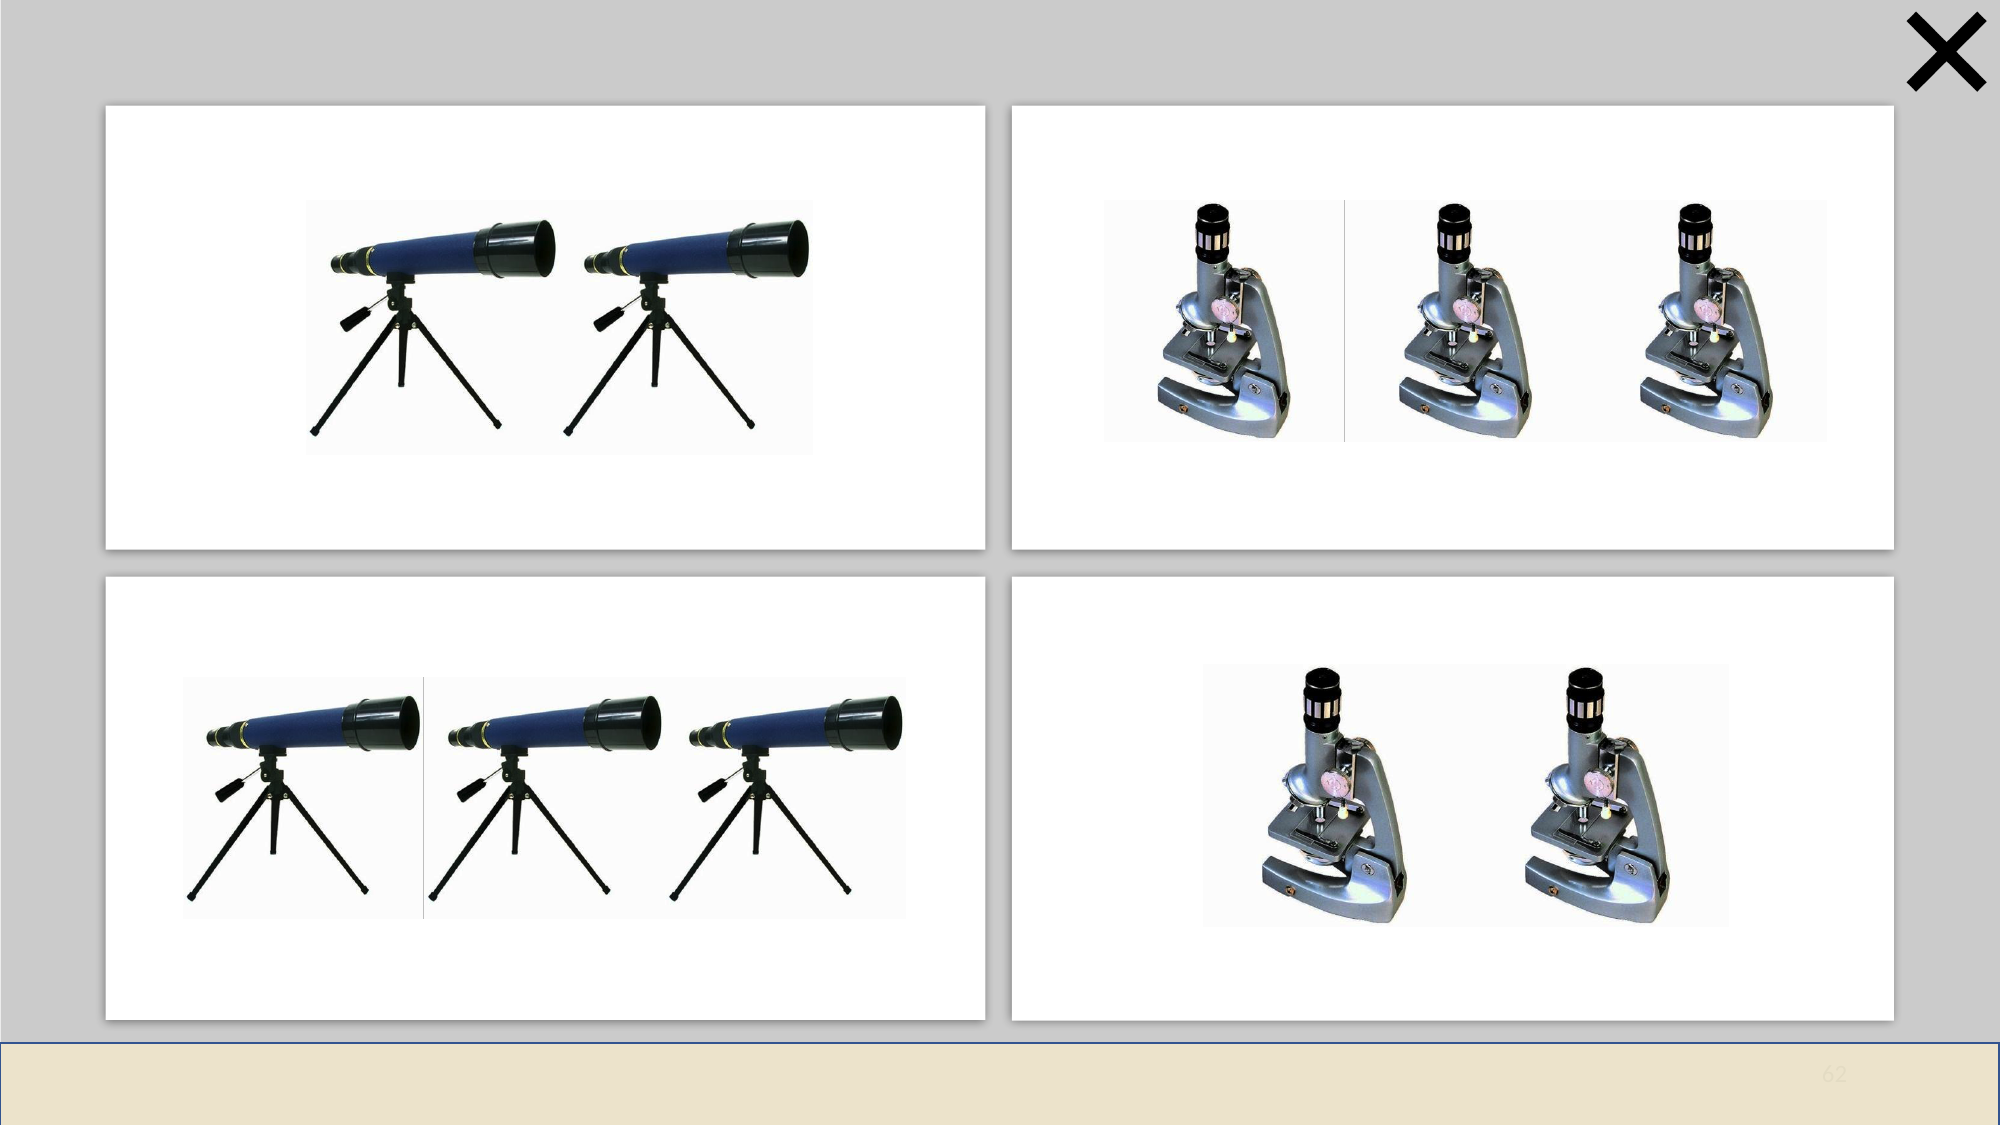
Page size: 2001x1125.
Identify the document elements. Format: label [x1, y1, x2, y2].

text_box [104, 104, 986, 551]
picture [1892, 0, 2000, 106]
text_box [1011, 104, 1895, 551]
text_box [1011, 576, 1895, 1022]
picture [1104, 200, 1827, 442]
text_box [104, 576, 986, 1021]
picture [306, 200, 814, 455]
text_box [0, 0, 2000, 1042]
picture [183, 677, 906, 919]
text_box [0, 1042, 2000, 1125]
picture [1203, 664, 1729, 927]
